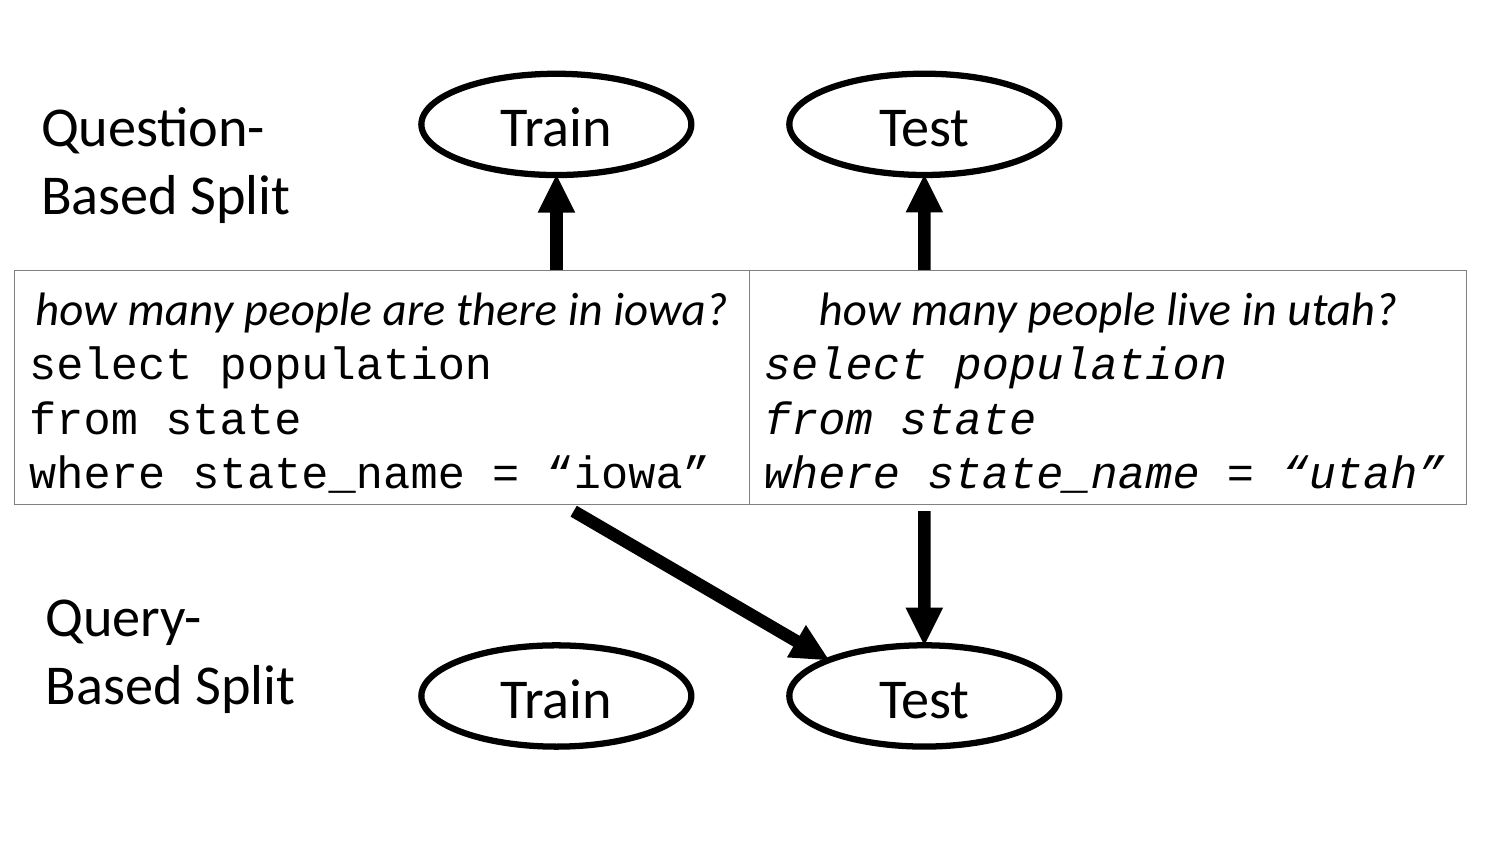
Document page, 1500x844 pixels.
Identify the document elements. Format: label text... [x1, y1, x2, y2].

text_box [421, 73, 1060, 176]
text_box Query-Based Split [30, 573, 318, 723]
text_box how many people are there in iowa? select population from state where state_name = “iowa” [14, 270, 750, 505]
text_box Question-Based Split [26, 83, 313, 233]
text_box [421, 644, 1060, 747]
text_box how many people live in utah? select population from state where state_name = “utah” [750, 270, 1467, 505]
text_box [573, 510, 830, 643]
